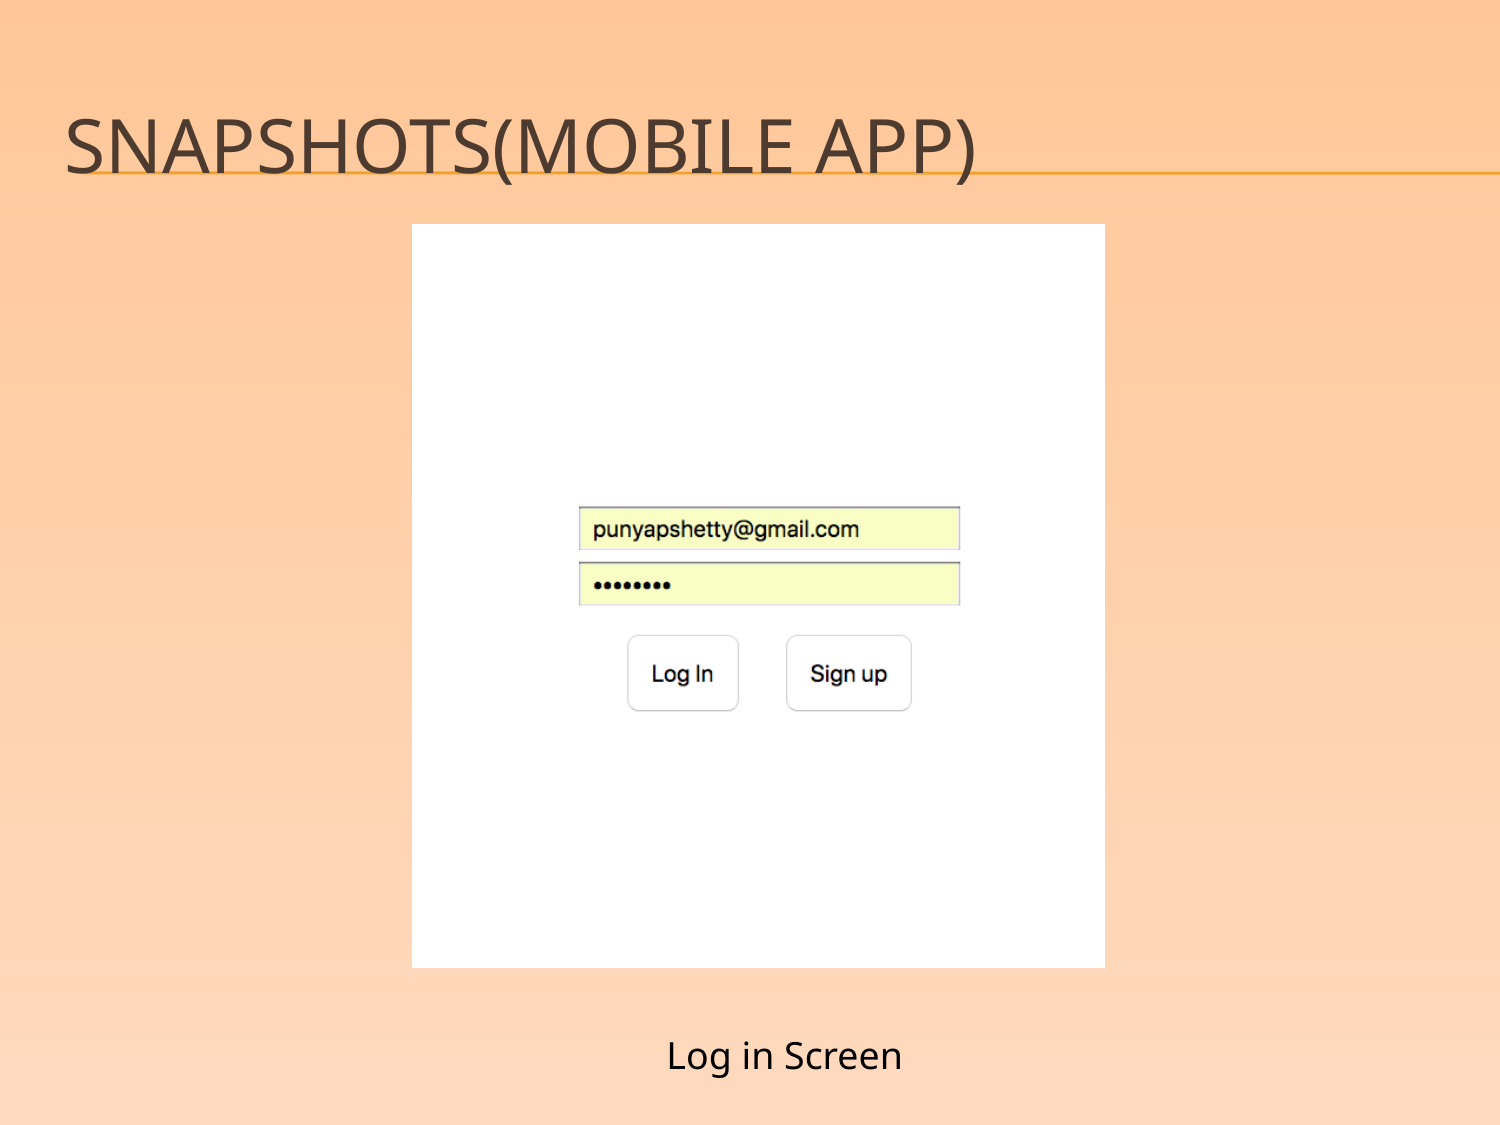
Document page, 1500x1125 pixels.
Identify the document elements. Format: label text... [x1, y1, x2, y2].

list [412, 224, 1105, 968]
text_box Log in Screen [525, 1024, 1075, 1085]
title SNAPSHOTS(Mobile app) [50, 75, 1475, 213]
